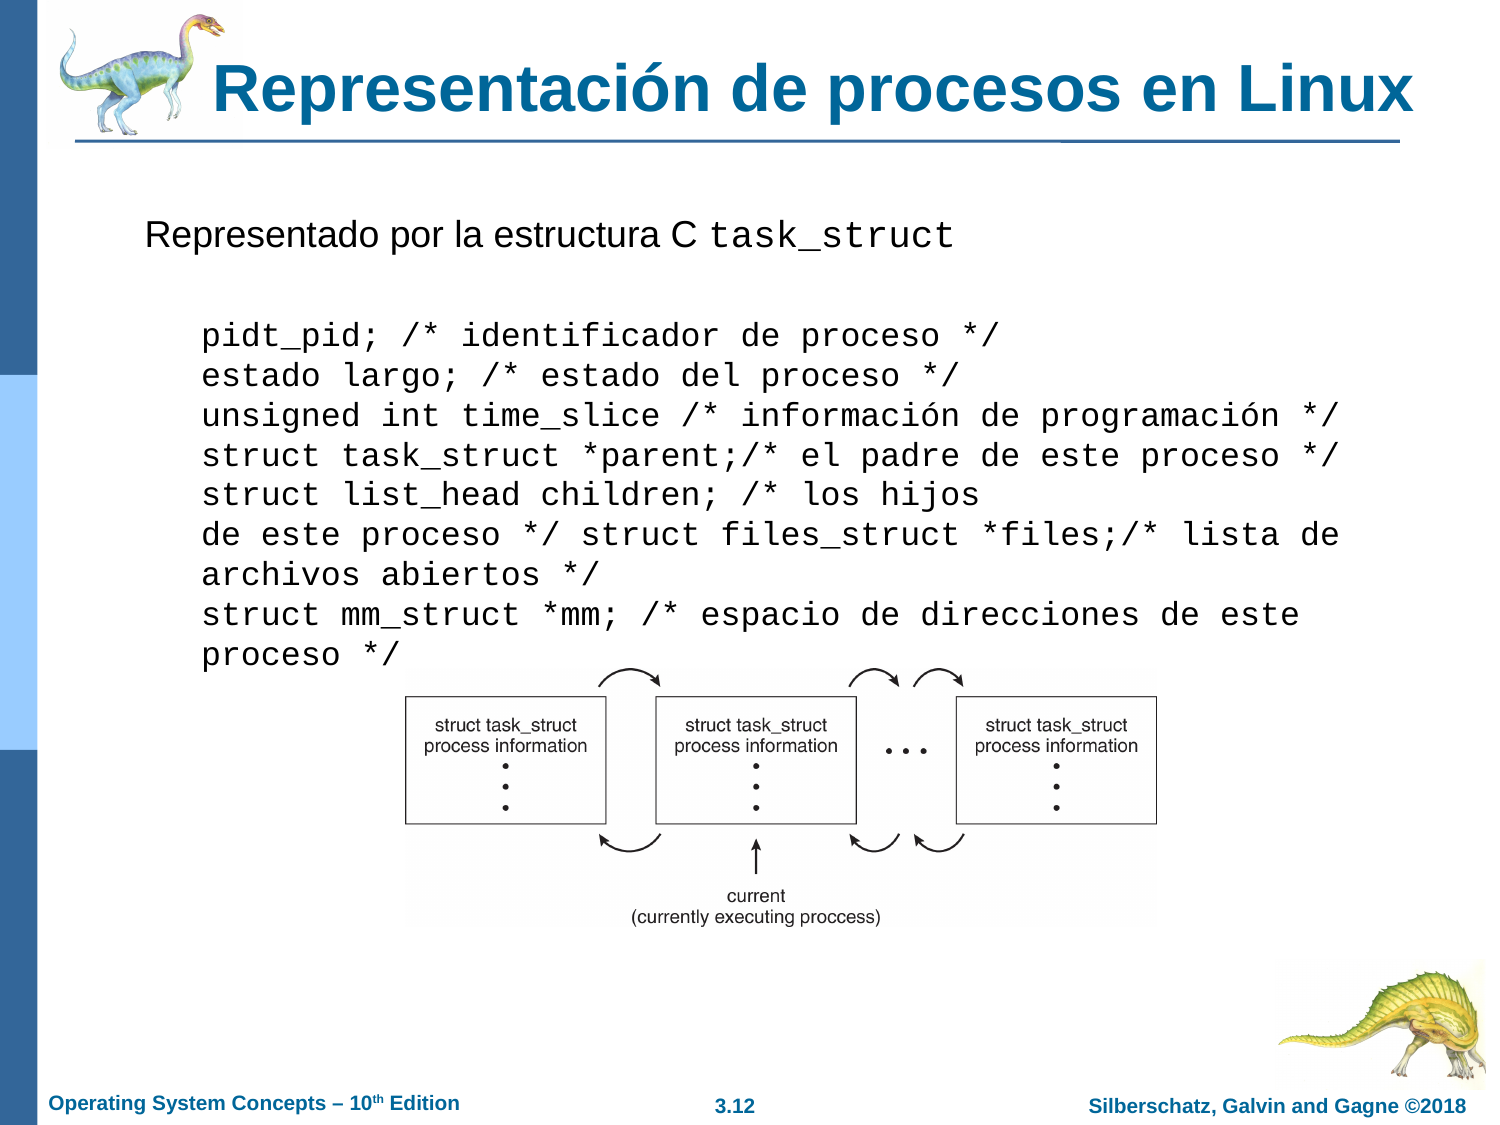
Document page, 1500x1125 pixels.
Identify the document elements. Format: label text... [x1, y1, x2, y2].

title Representación de procesos en Linux [157, 37, 1471, 132]
picture [46, 0, 243, 149]
list Representado por la estructura C task_struct pidt_pid; /* identificador de proceso */ estado largo; /* estado del proceso */ unsigned int time_slice /* información de programación */ struct task_struct *parent;/* el padre de este proceso */ struct list_head children; /* los hijos de este proceso */ struct files_struct *files;/* lista de archivos abiertos */ struct mm_struct *mm; /* espacio de direcciones de este proceso */ [129, 202, 1400, 946]
picture [1275, 959, 1486, 1090]
picture [405, 668, 1157, 928]
